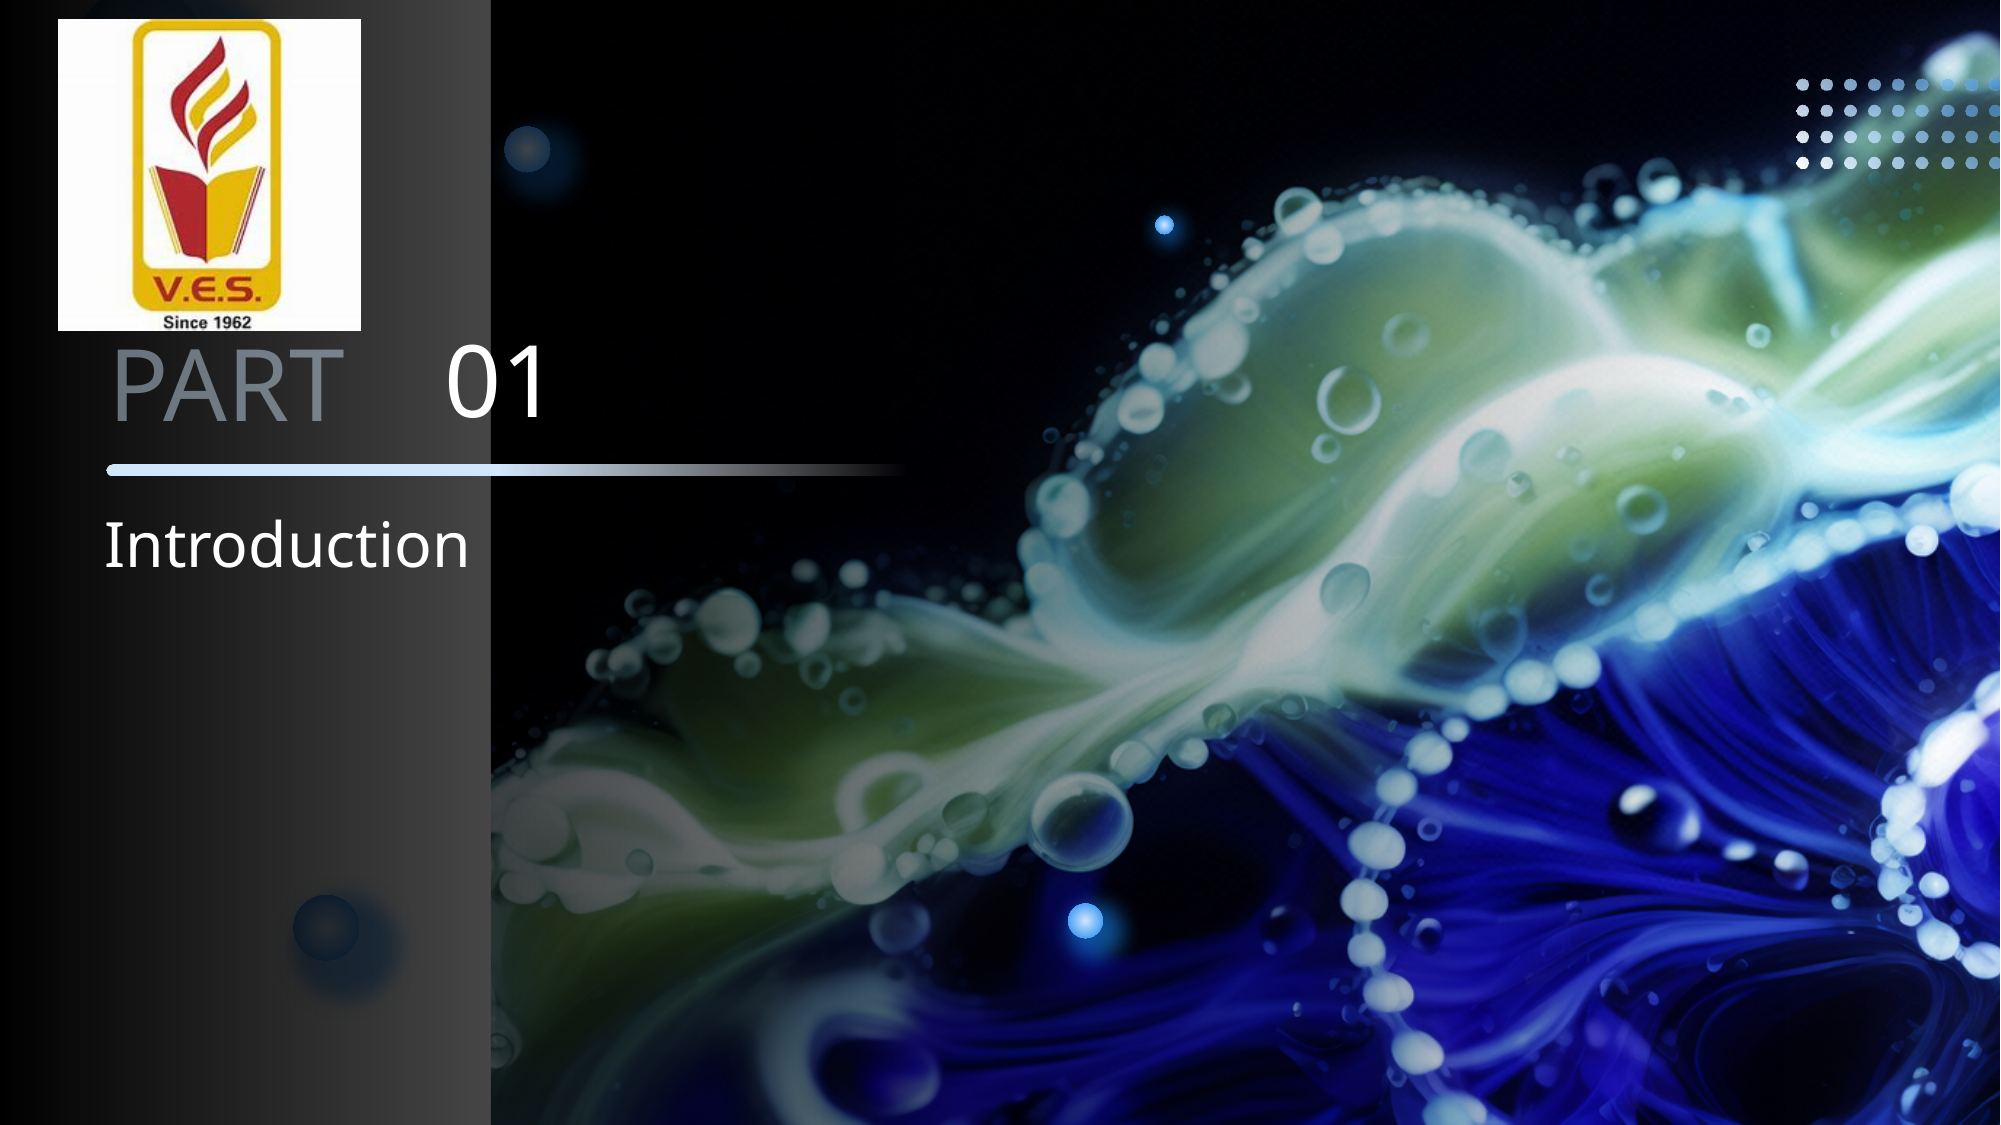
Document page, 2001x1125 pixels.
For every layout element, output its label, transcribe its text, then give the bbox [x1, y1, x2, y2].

picture [490, 0, 2000, 1125]
text_box 01 [418, 217, 490, 438]
text_box [106, 464, 490, 476]
text_box PART [108, 310, 402, 442]
text_box Introduction [104, 504, 490, 1040]
picture [58, 19, 361, 331]
text_box [0, 0, 490, 1125]
